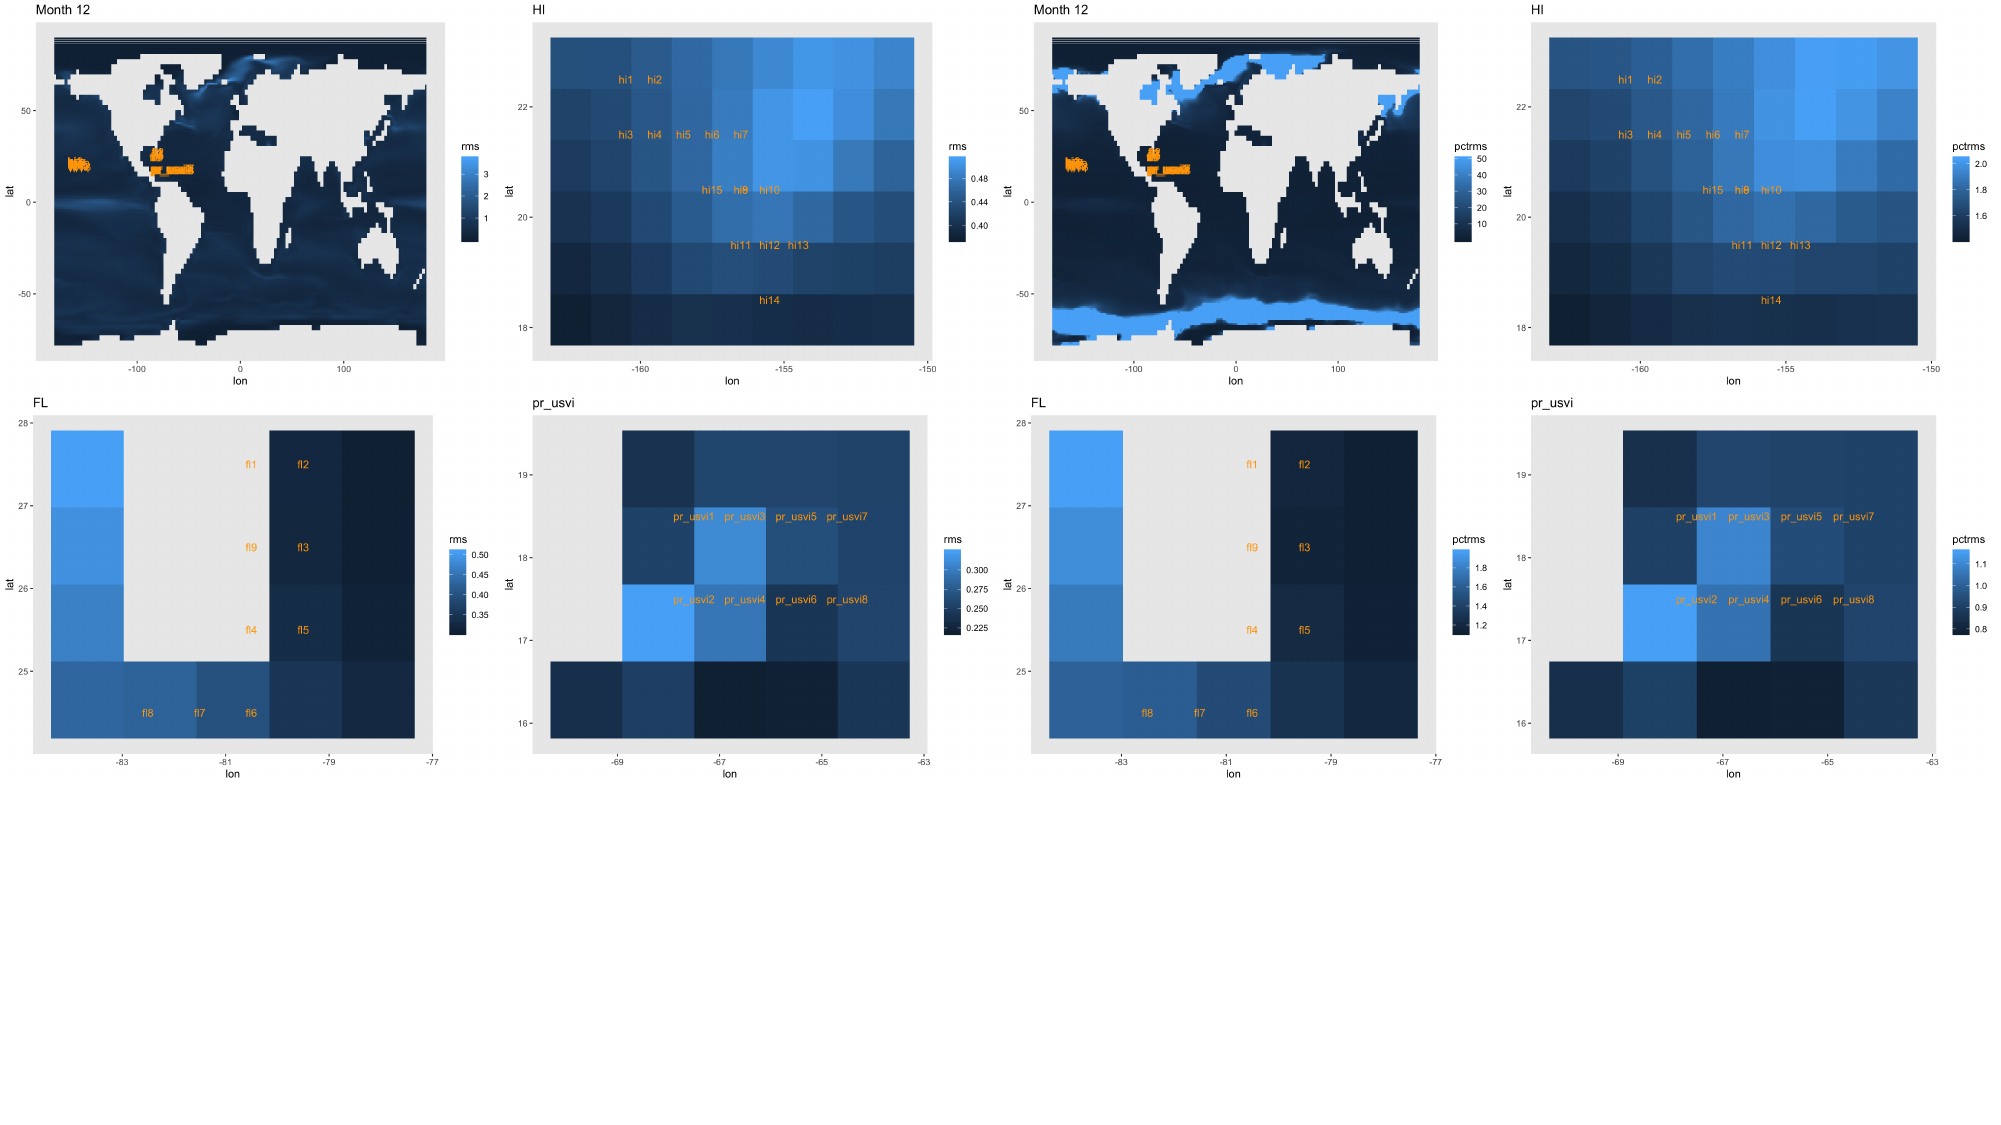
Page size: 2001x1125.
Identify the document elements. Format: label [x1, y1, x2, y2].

picture [0, 0, 1998, 785]
